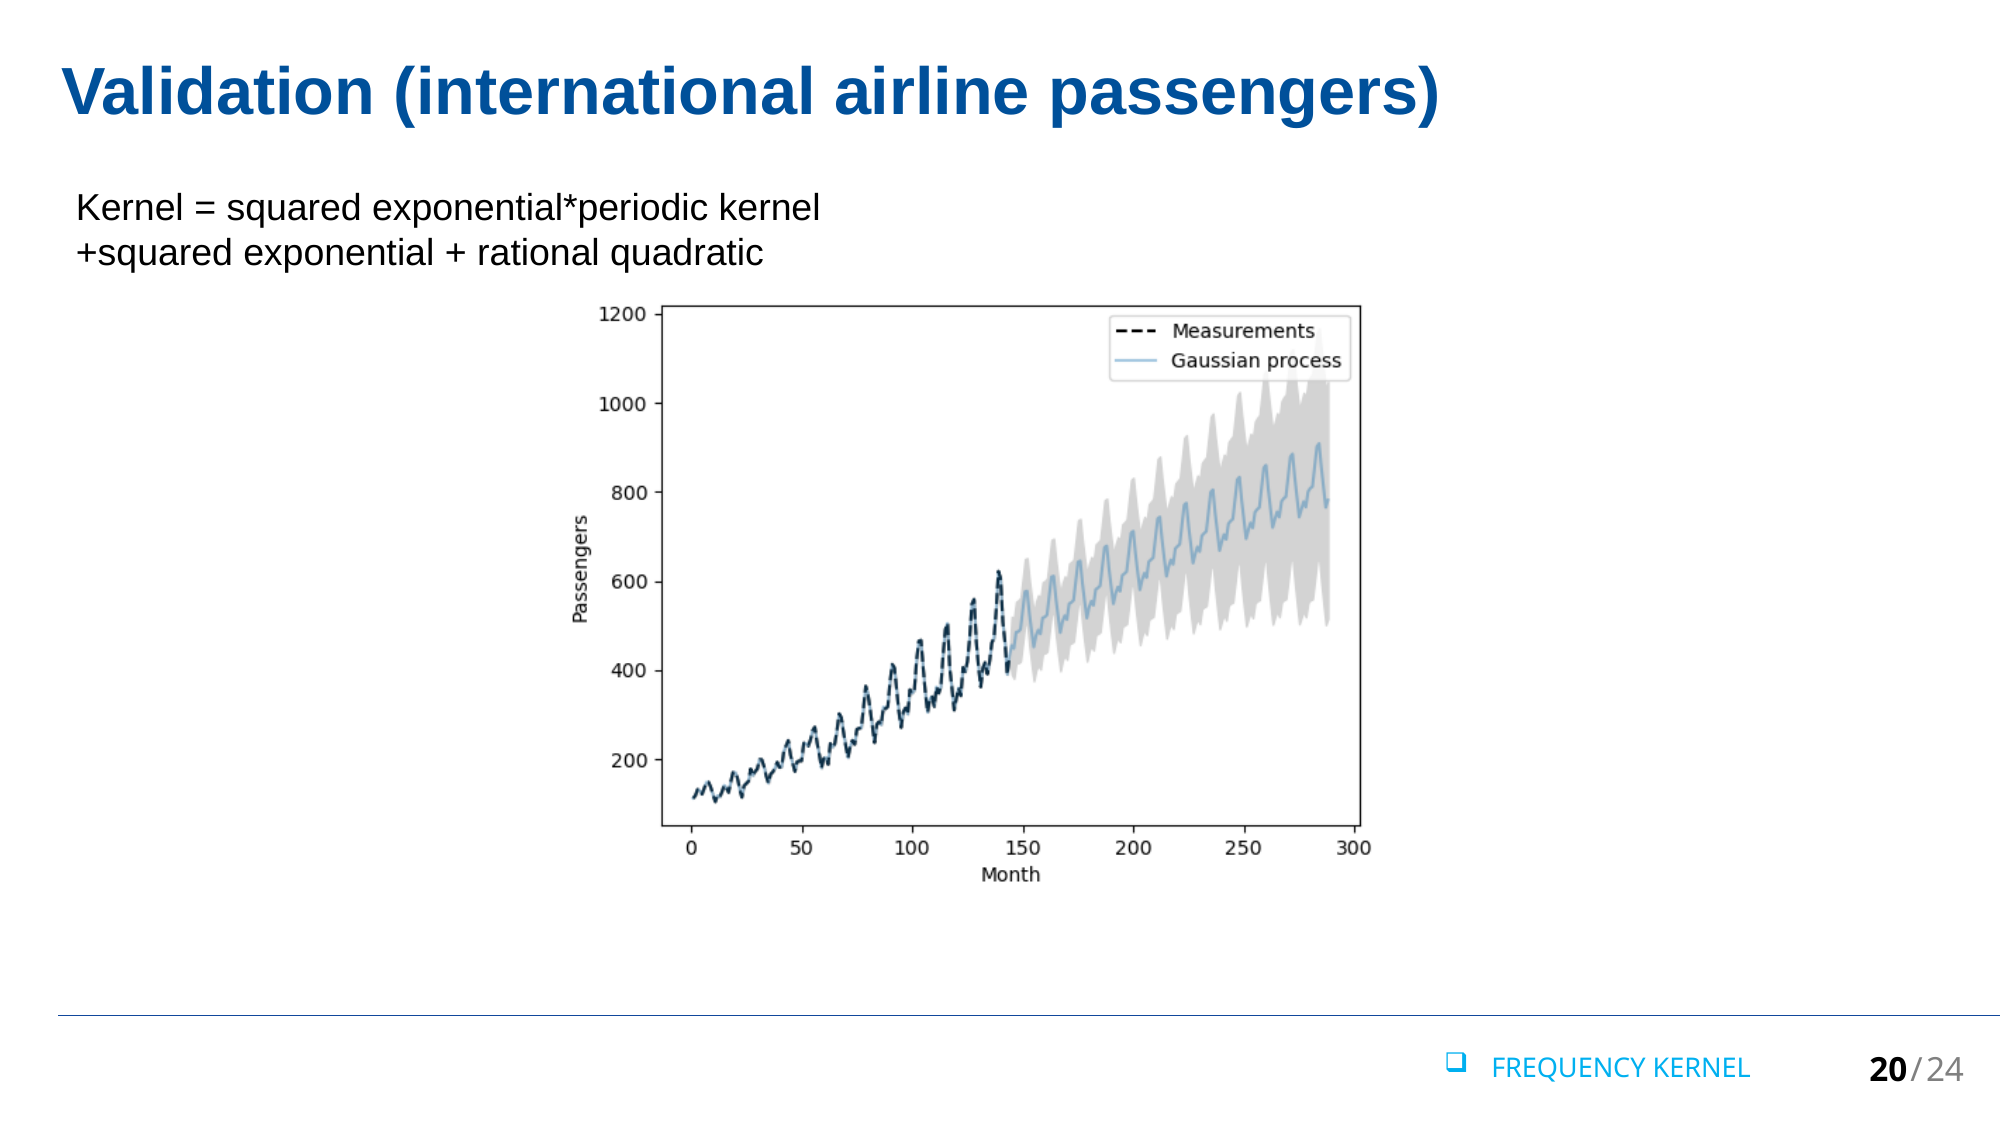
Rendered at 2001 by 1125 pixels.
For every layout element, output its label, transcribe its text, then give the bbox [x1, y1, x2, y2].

text_box Kernel = squared exponential*periodic kernel +squared exponential + rational quadratic [61, 175, 939, 281]
picture [549, 224, 1451, 901]
text_box Validation (international airline passengers) [61, 0, 1682, 196]
slide_number 20 / 24 [1833, 1018, 2000, 1117]
